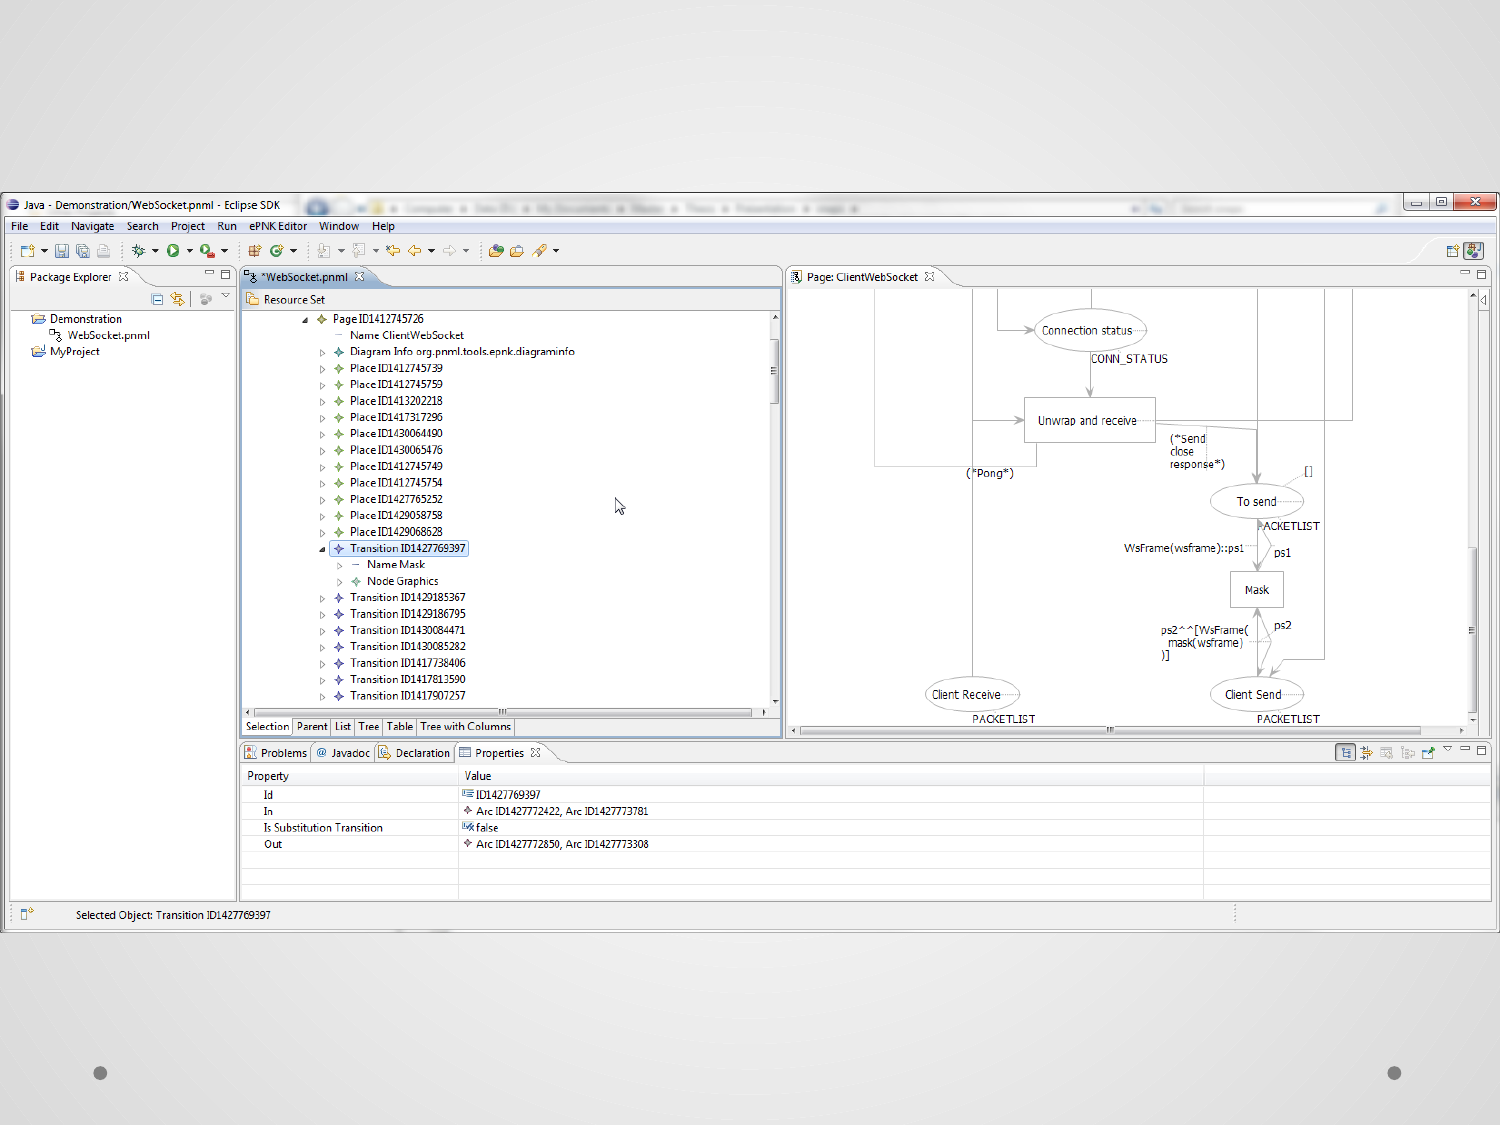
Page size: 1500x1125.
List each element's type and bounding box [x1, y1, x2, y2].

picture [0, 192, 1500, 933]
